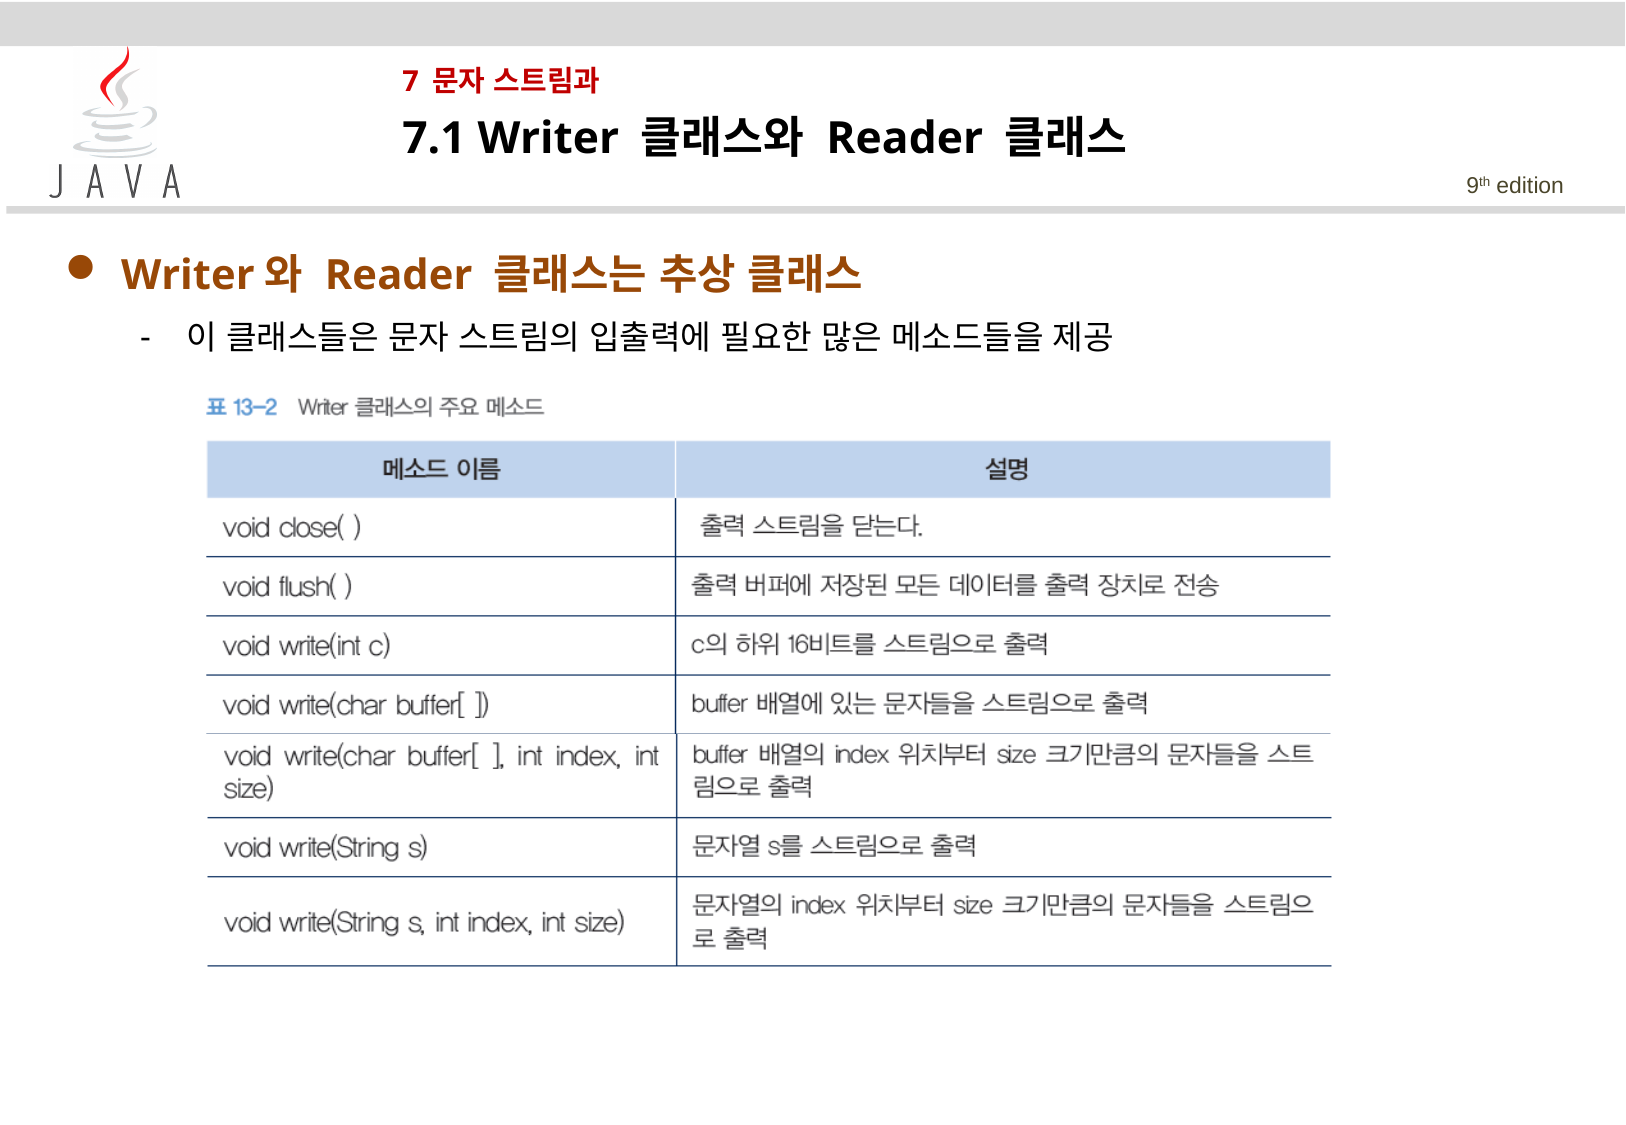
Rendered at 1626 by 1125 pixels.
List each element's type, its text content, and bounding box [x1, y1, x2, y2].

picture [49, 164, 180, 198]
list Writer와 Reader 클래스는 추상 클래스 이 클래스들은 문자 스트림의 입출력에 필요한 많은 메소드들을 제공 [48, 223, 1564, 1064]
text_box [199, 387, 1338, 976]
list 7.1 Writer 클래스와 Reader 클래스 [387, 101, 1545, 171]
picture [73, 46, 157, 158]
title 7 문자 스트림과 [387, 54, 1393, 105]
